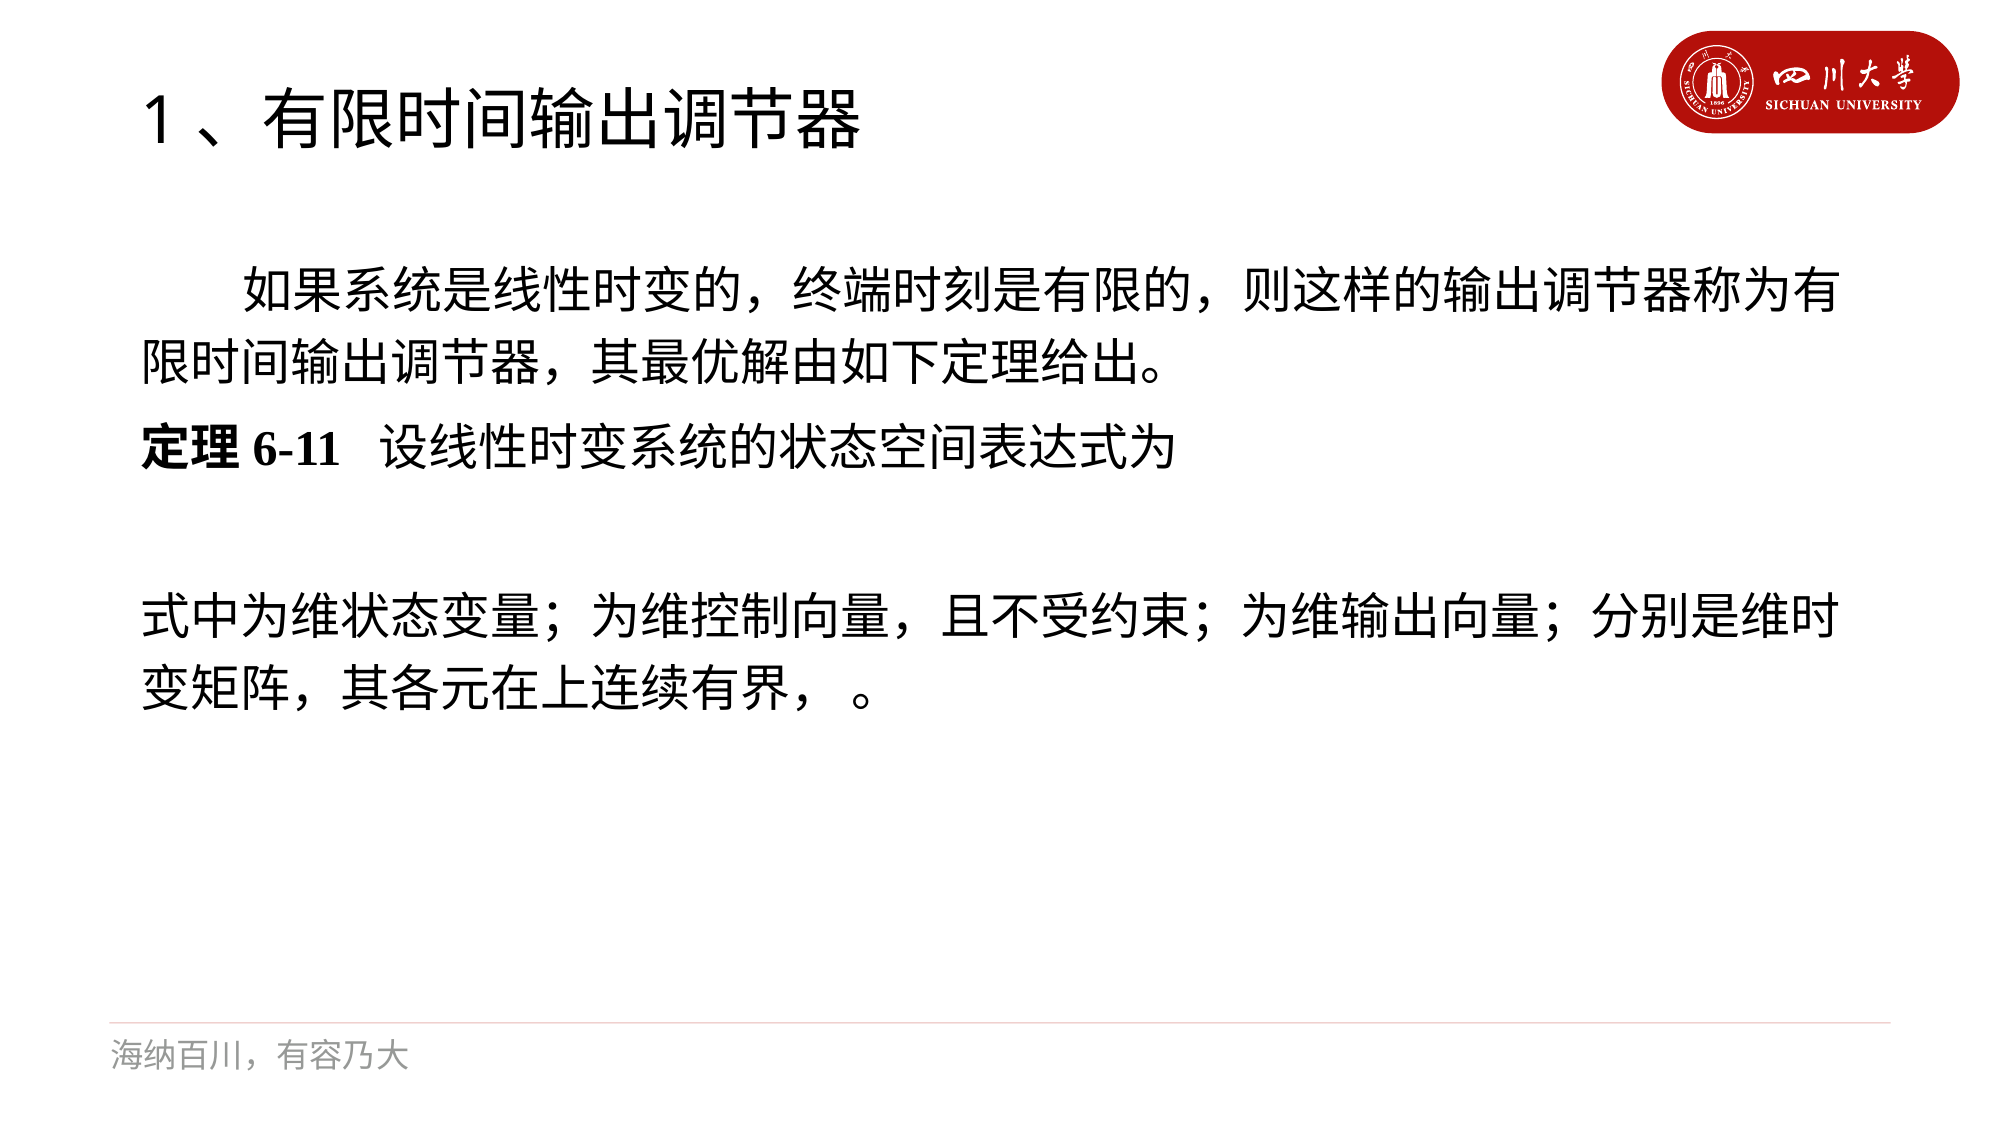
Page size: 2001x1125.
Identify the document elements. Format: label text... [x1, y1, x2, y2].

title 1、有限时间输出调节器 [125, 78, 1827, 190]
